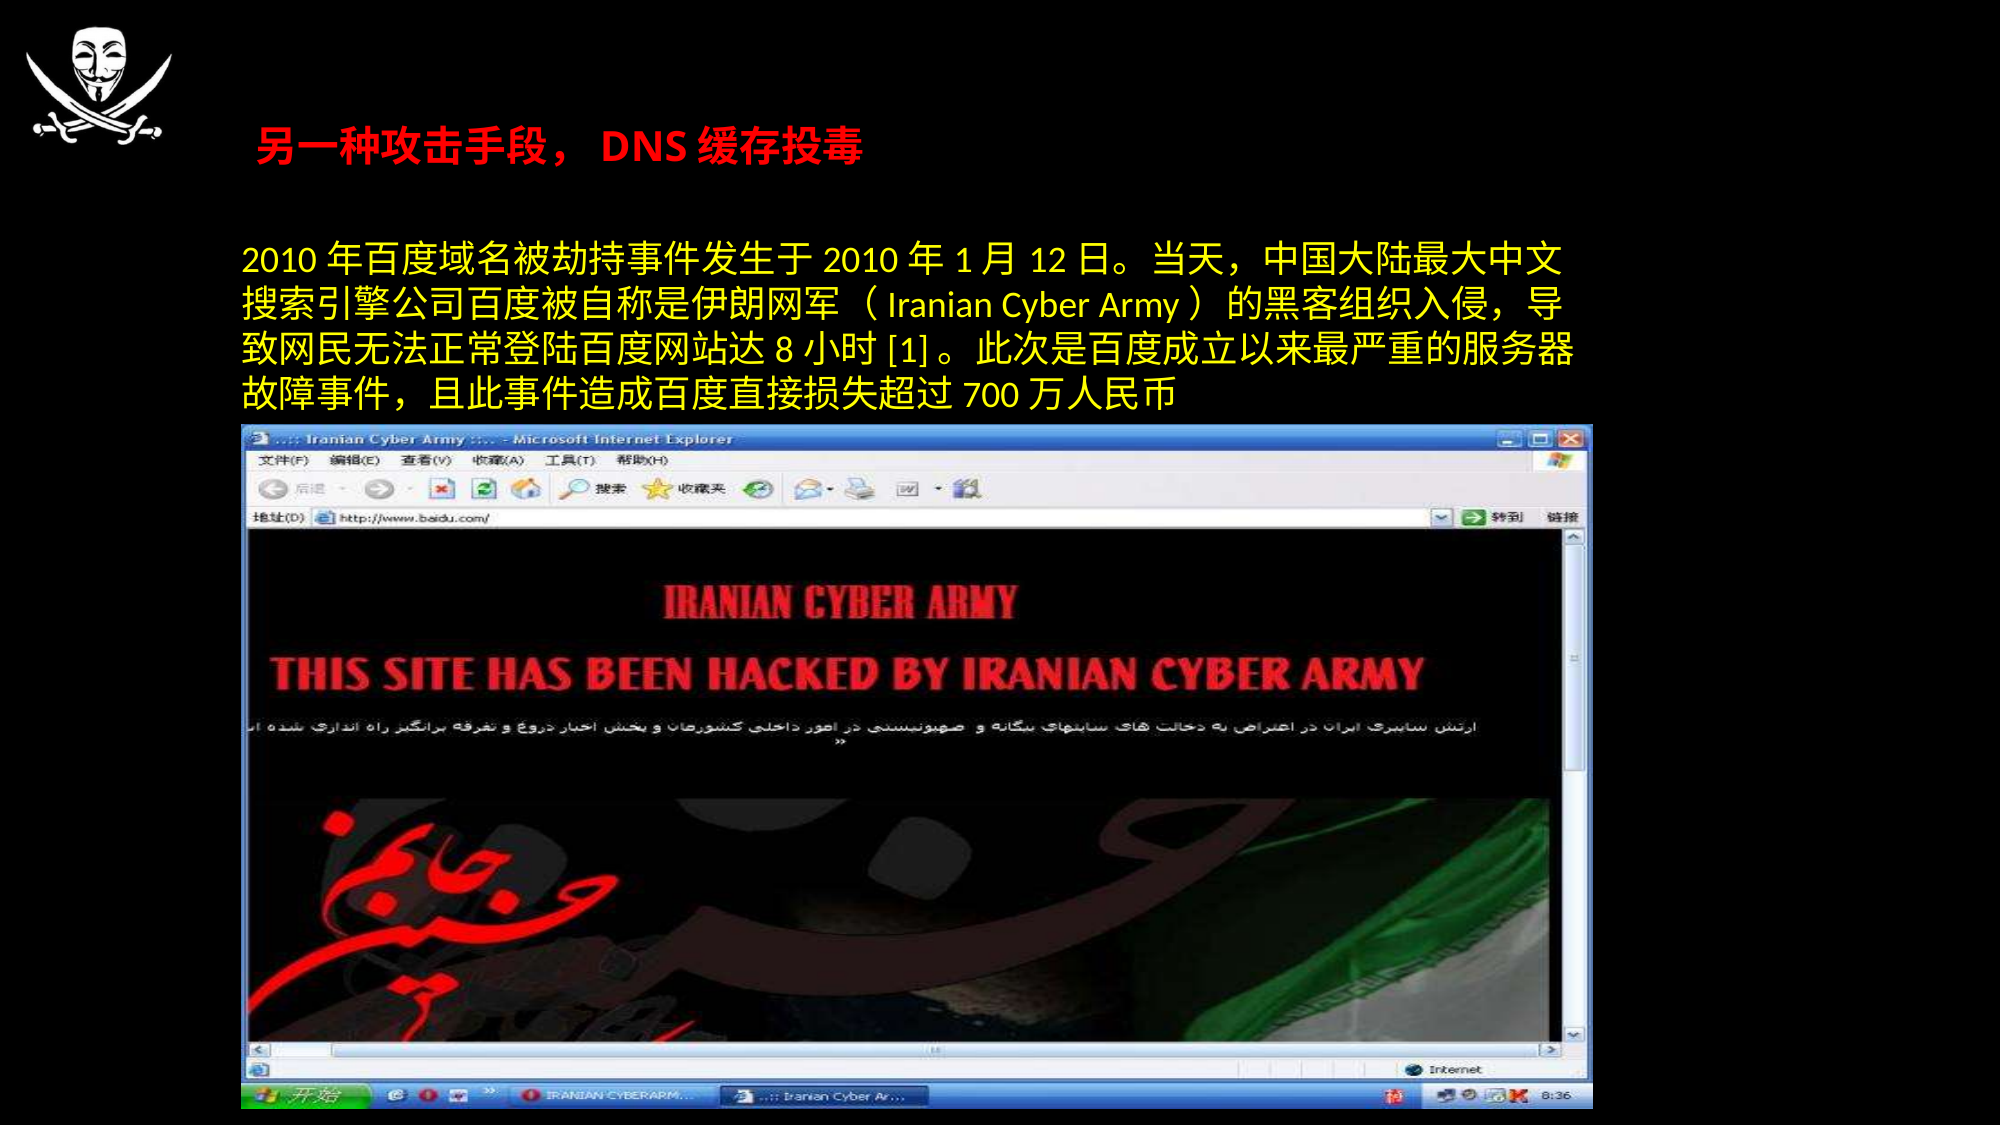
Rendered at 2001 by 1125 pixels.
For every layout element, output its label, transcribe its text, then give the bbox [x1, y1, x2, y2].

picture [24, 23, 173, 145]
text_box 2010年百度域名被劫持事件发生于2010年1月12日。当天，中国大陆最大中文搜索引擎公司百度被自称是伊朗网军（Iranian Cyber Army）的黑客组织入侵，导致网民无法正常登陆百度网站达8小时[1]。此次是百度成立以来最严重的服务器故障事件，且此事件造成百度直接损失超过700万人民币 [226, 227, 1593, 423]
text_box 另一种攻击手段，DNS缓存投毒 [240, 112, 991, 177]
picture [240, 424, 1593, 1109]
